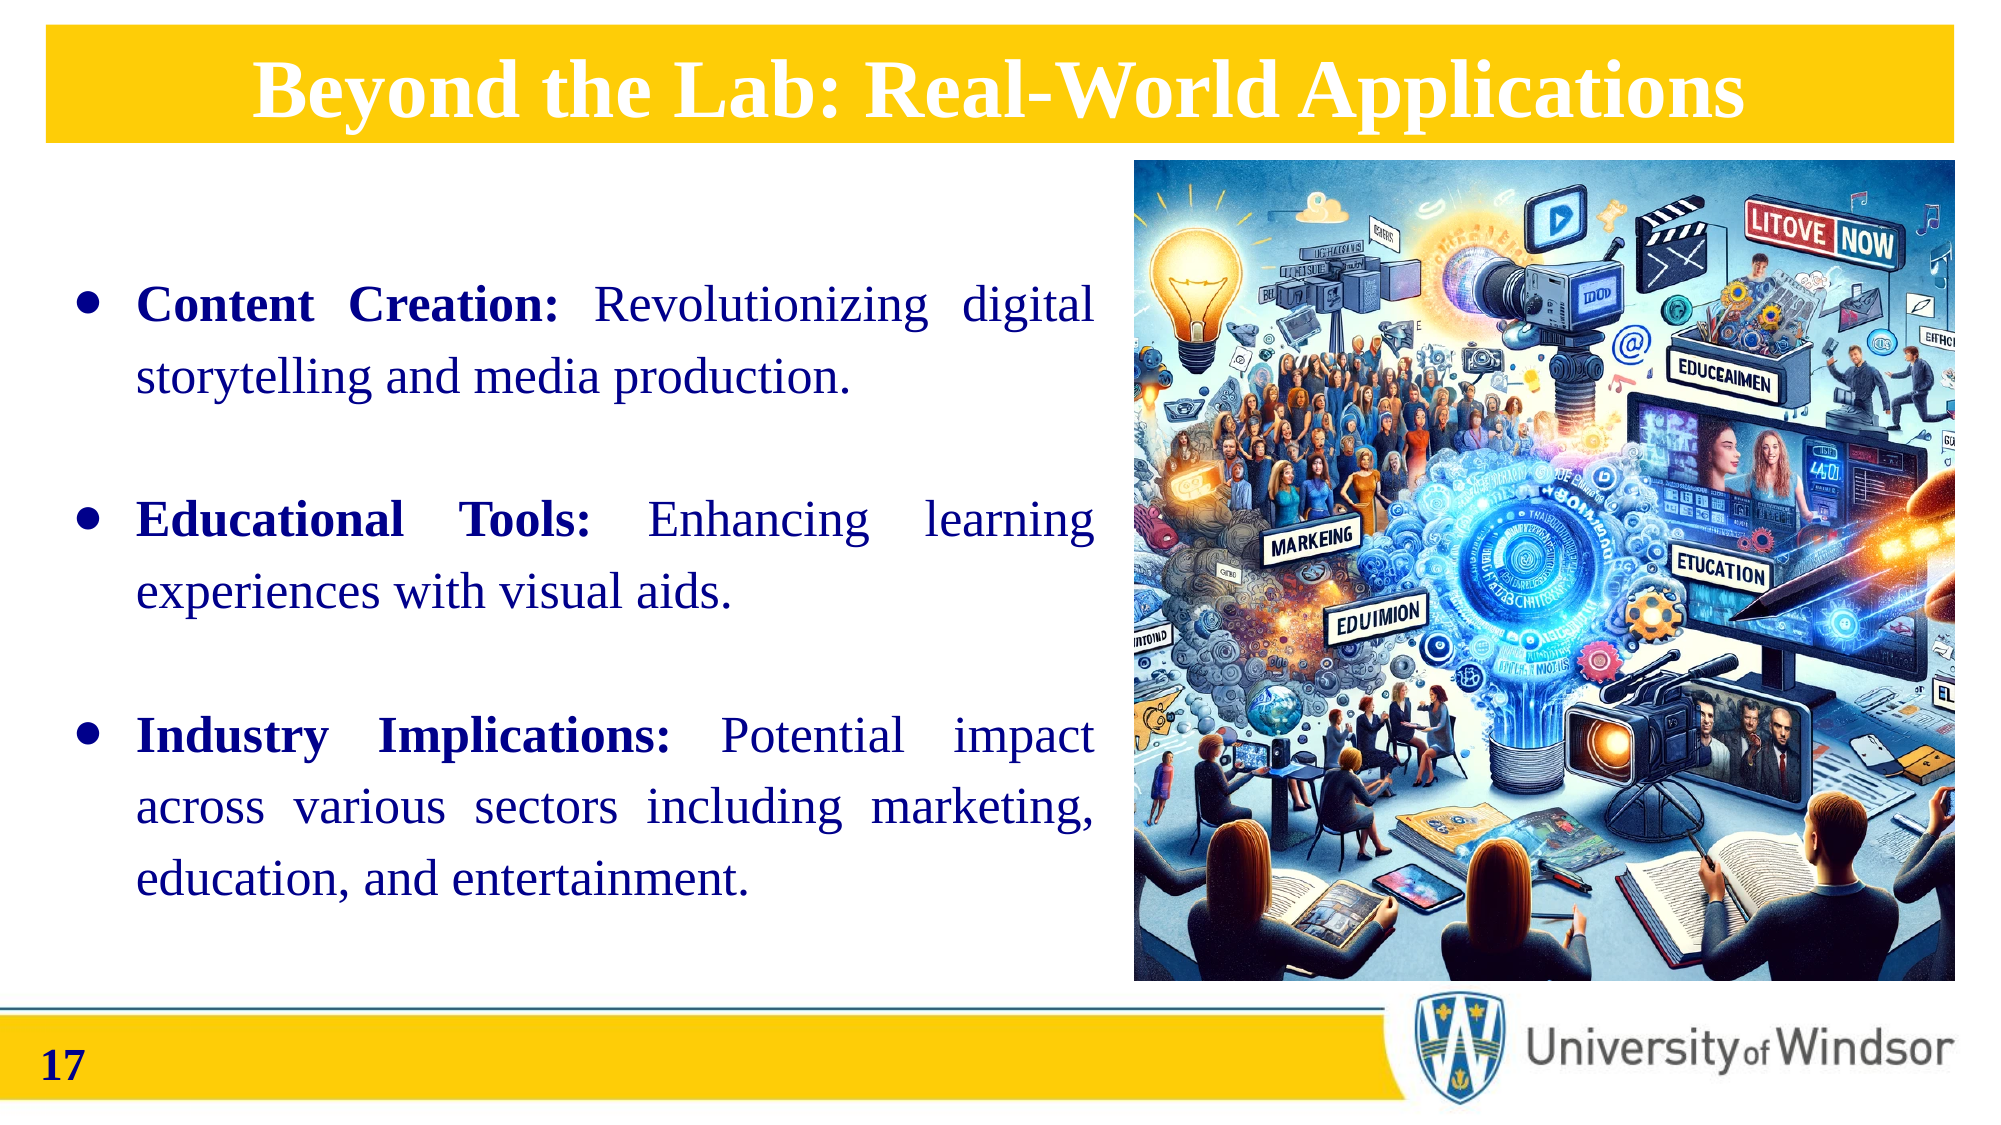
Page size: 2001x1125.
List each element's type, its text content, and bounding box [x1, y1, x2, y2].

text_box Content Creation: Revolutionizing digital storytelling and media production. Educational Tools: Enhancing learning experiences with visual aids. Industry Implications: Potential impact across various sectors including marketing, education, and entertainment. [45, 160, 1111, 1006]
slide_number ‹#› [24, 1027, 106, 1087]
text_box Beyond the Lab: Real-World Applications [45, 24, 1955, 143]
picture [0, 160, 2000, 1125]
